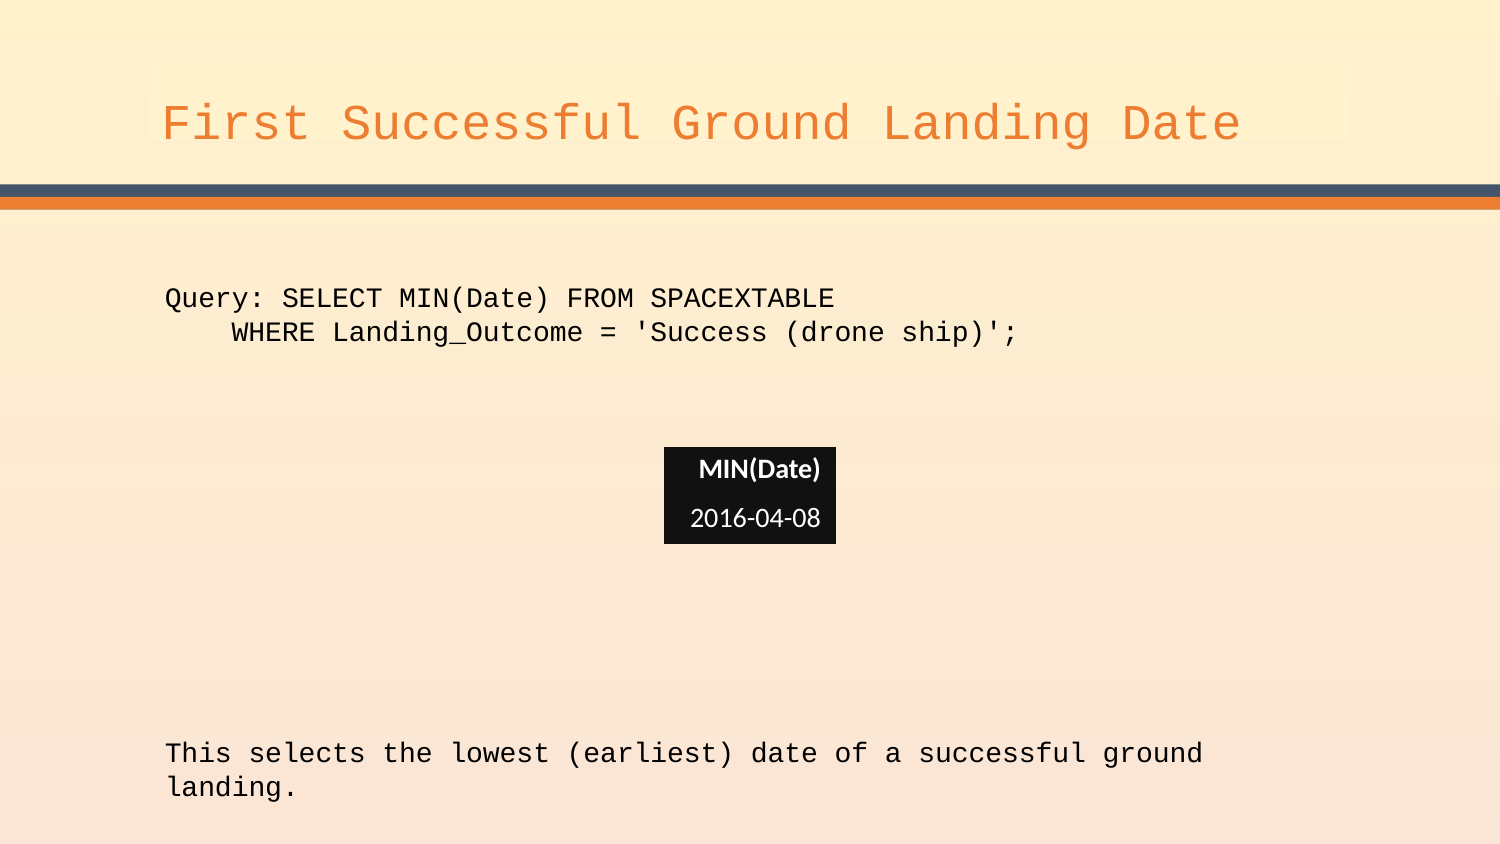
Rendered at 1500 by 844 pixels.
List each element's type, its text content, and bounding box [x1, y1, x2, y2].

text_box [0, 183, 1500, 196]
table_header MIN(Date) [664, 447, 836, 496]
text_box First Successful Ground Landing Date [149, 62, 1350, 183]
text_box [0, 196, 1500, 210]
text_box This selects the lowest (earliest) date of a successful ground landing. [149, 727, 1350, 810]
table_cell 2016-04-08 [664, 496, 836, 544]
text_box Query: SELECT MIN(Date) FROM SPACEXTABLE WHERE Landing_Outcome = 'Success (drone ship)'; [149, 271, 1350, 354]
